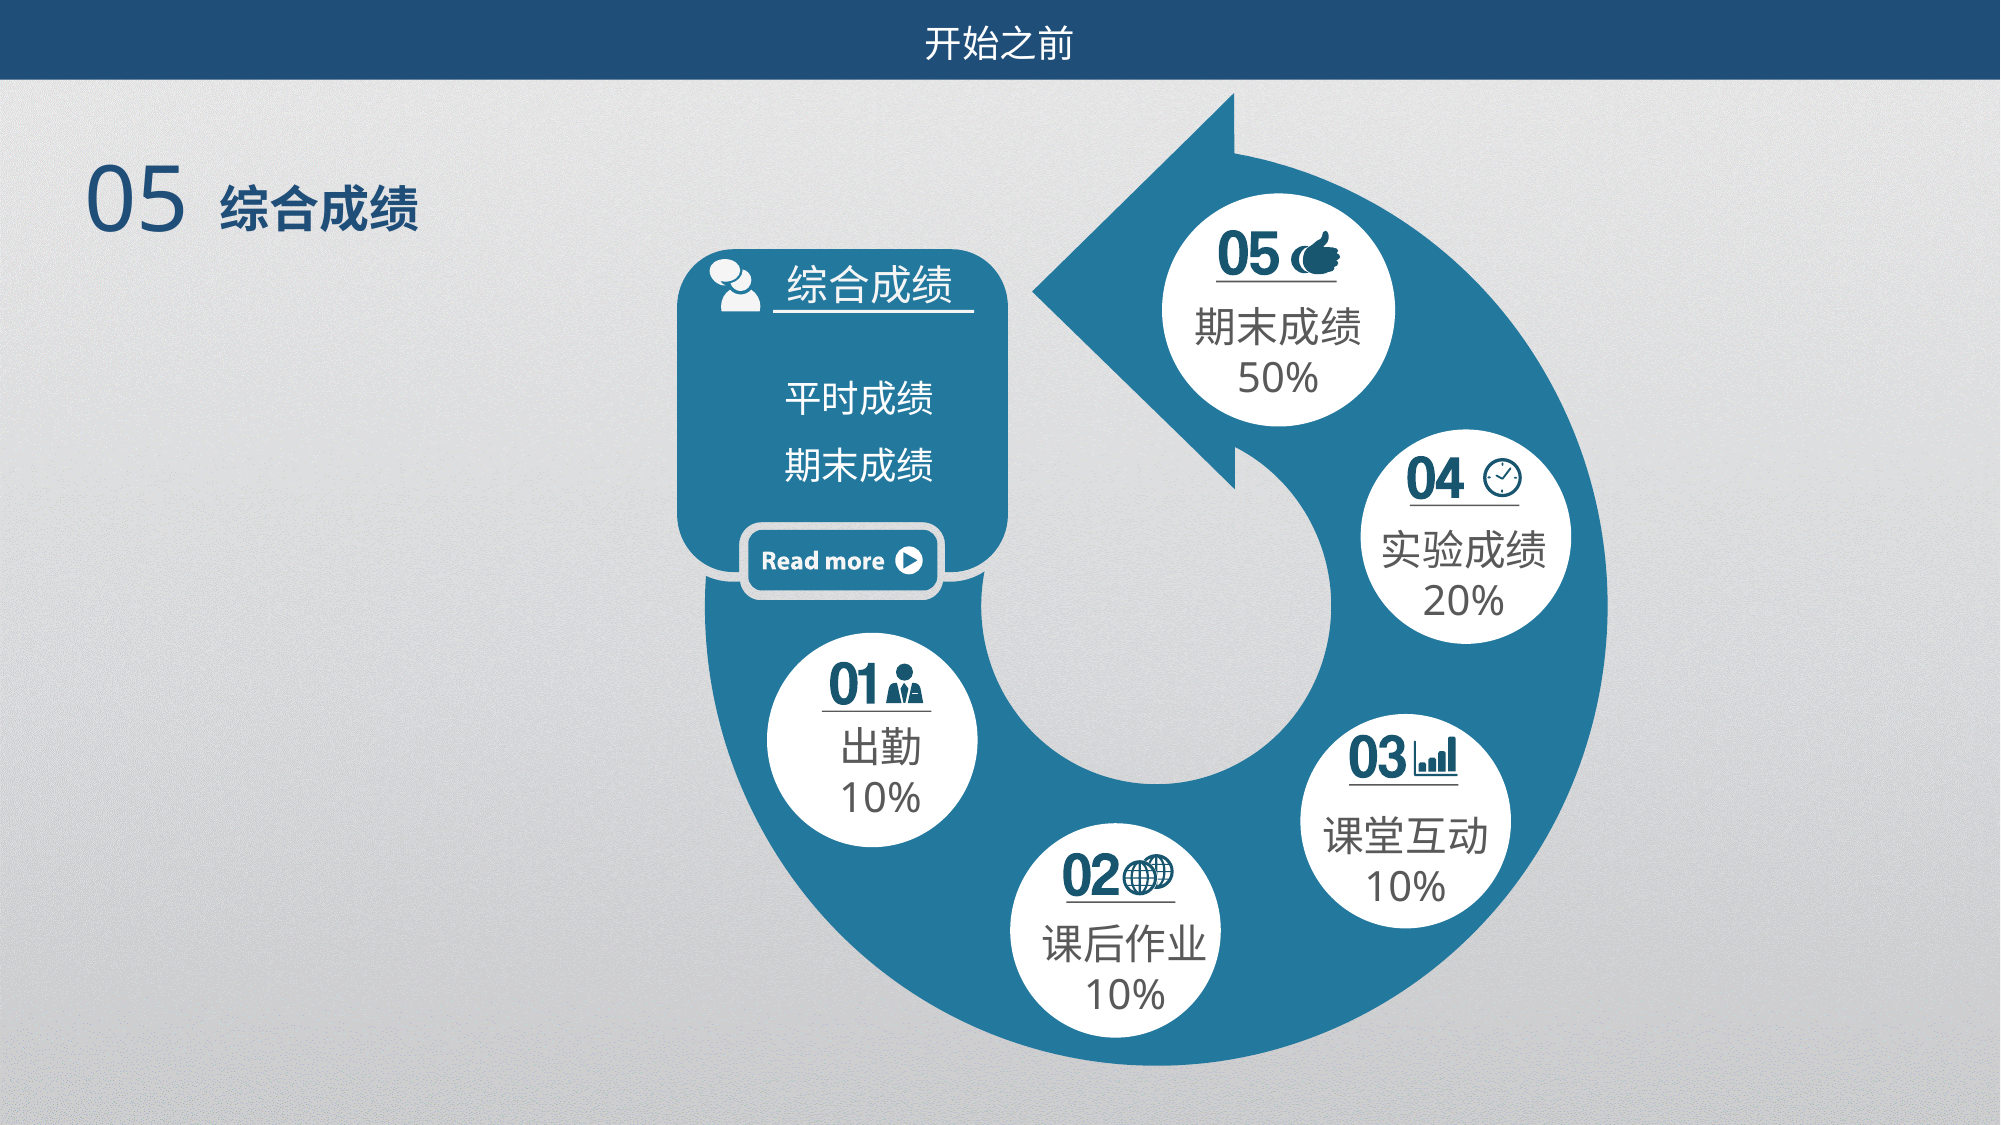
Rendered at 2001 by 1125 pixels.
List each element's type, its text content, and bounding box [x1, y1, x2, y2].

text_box [0, 0, 2000, 81]
picture [0, 0, 2001, 1125]
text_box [677, 92, 1672, 1125]
text_box 综合成绩 [204, 152, 435, 246]
text_box 开始之前 [910, 12, 1090, 73]
text_box 05 [69, 132, 205, 257]
